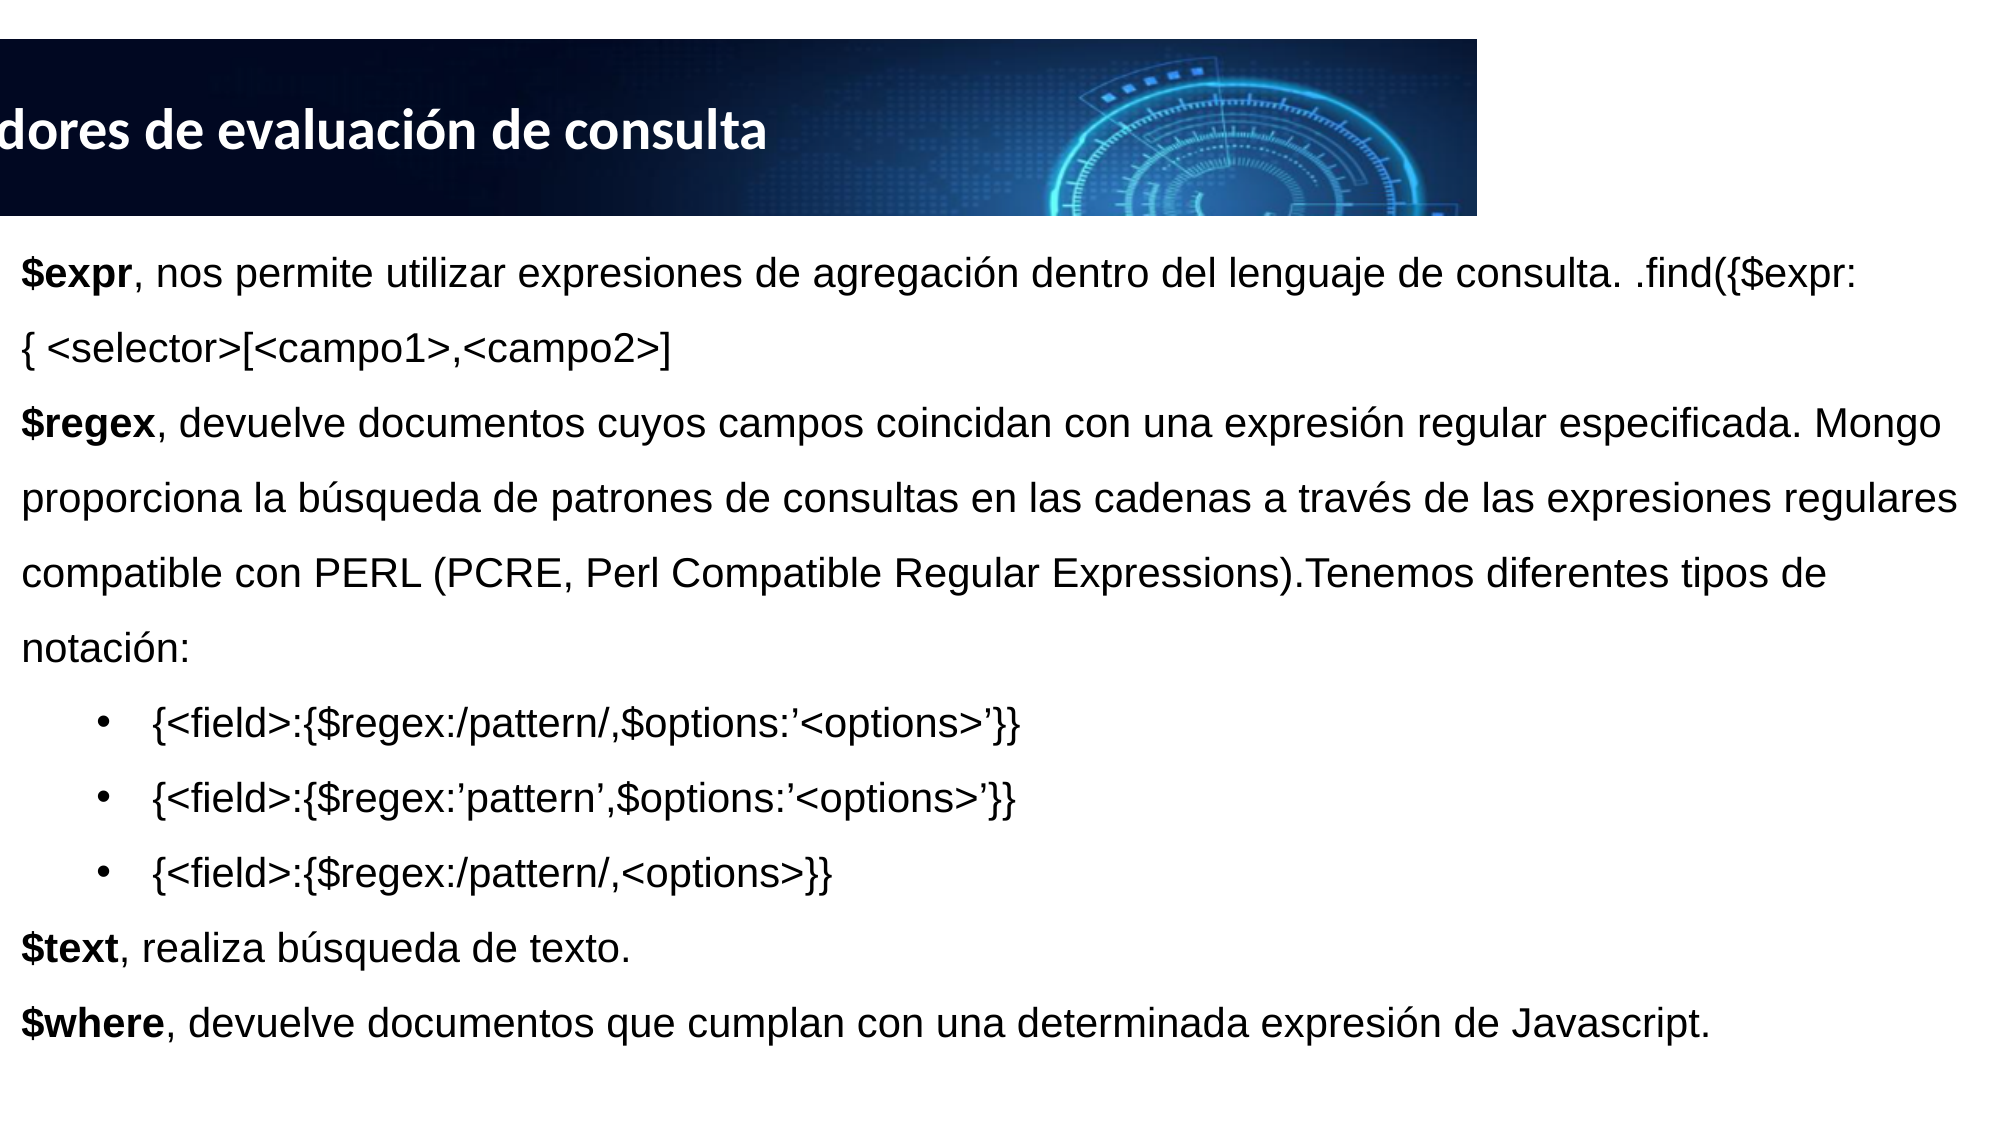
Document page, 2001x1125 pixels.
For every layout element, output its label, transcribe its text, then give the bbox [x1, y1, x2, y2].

text_box $expr, nos permite utilizar expresiones de agregación dentro del lenguaje de consulta. .find({$expr:{ <selector>[<campo1>,<campo2>] $regex, devuelve documentos cuyos campos coincidan con una expresión regular especificada. Mongo proporciona la búsqueda de patrones de consultas en las cadenas a través de las expresiones regulares compatible con PERL (PCRE, Perl Compatible Regular Expressions).Tenemos diferentes tipos de notación: {<field>:{$regex:/pattern/,$options:’<options>’}} {<field>:{$regex:’pattern’,$options:’<options>’}} {<field>:{$regex:/pattern/,<options>}} $text, realiza búsqueda de texto. $where, devuelve documentos que cumplan con una determinada expresión de Javascript. [6, 213, 2000, 1054]
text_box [0, 39, 1477, 217]
